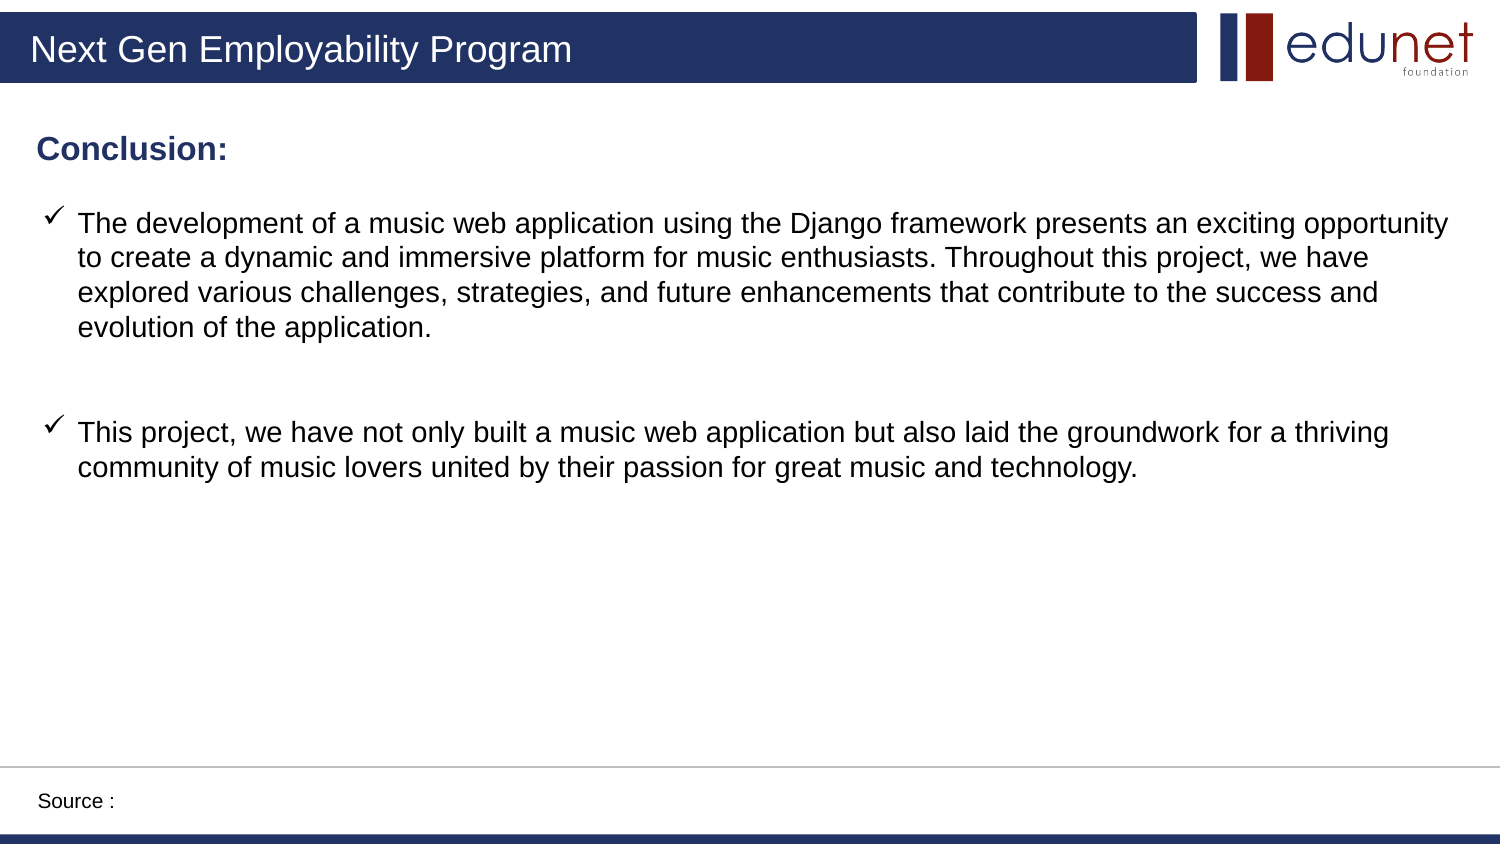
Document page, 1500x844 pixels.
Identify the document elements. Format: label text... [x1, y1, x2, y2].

text_box The development of a music web application using the Django framework presents an exciting opportunity to create a dynamic and immersive platform for music enthusiasts. Throughout this project, we have explored various challenges, strategies, and future enhancements that contribute to the success and evolution of the application. This project, we have not only built a music web application but also laid the groundwork for a thriving community of music lovers united by their passion for great music and technology. [27, 196, 1475, 561]
title Conclusion: [21, 111, 504, 165]
text_box Source : [22, 776, 139, 826]
picture [1279, 14, 1482, 83]
